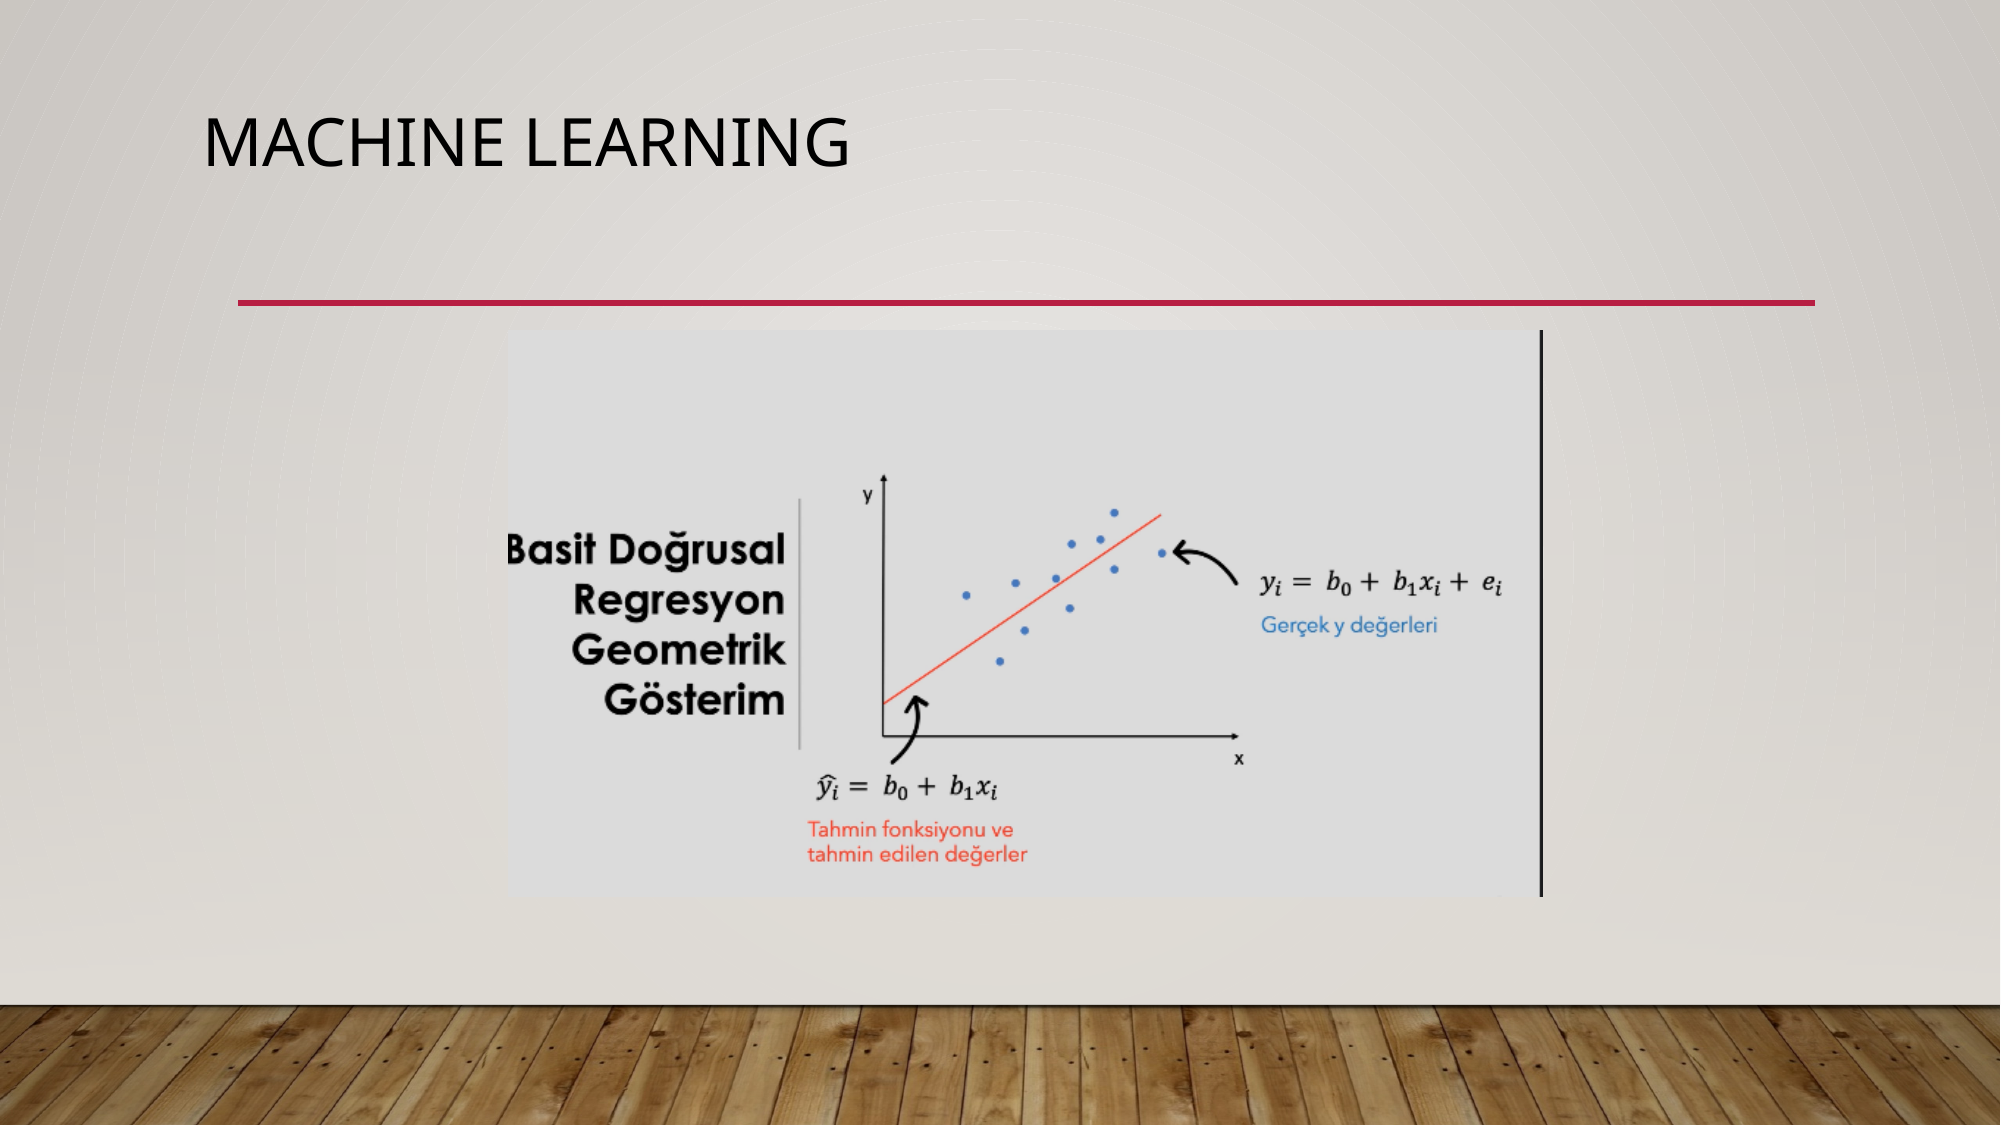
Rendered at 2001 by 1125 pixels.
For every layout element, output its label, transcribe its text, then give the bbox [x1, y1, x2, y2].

title Machine learning [187, 101, 1813, 336]
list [508, 330, 1543, 897]
picture [0, 1005, 2000, 1125]
